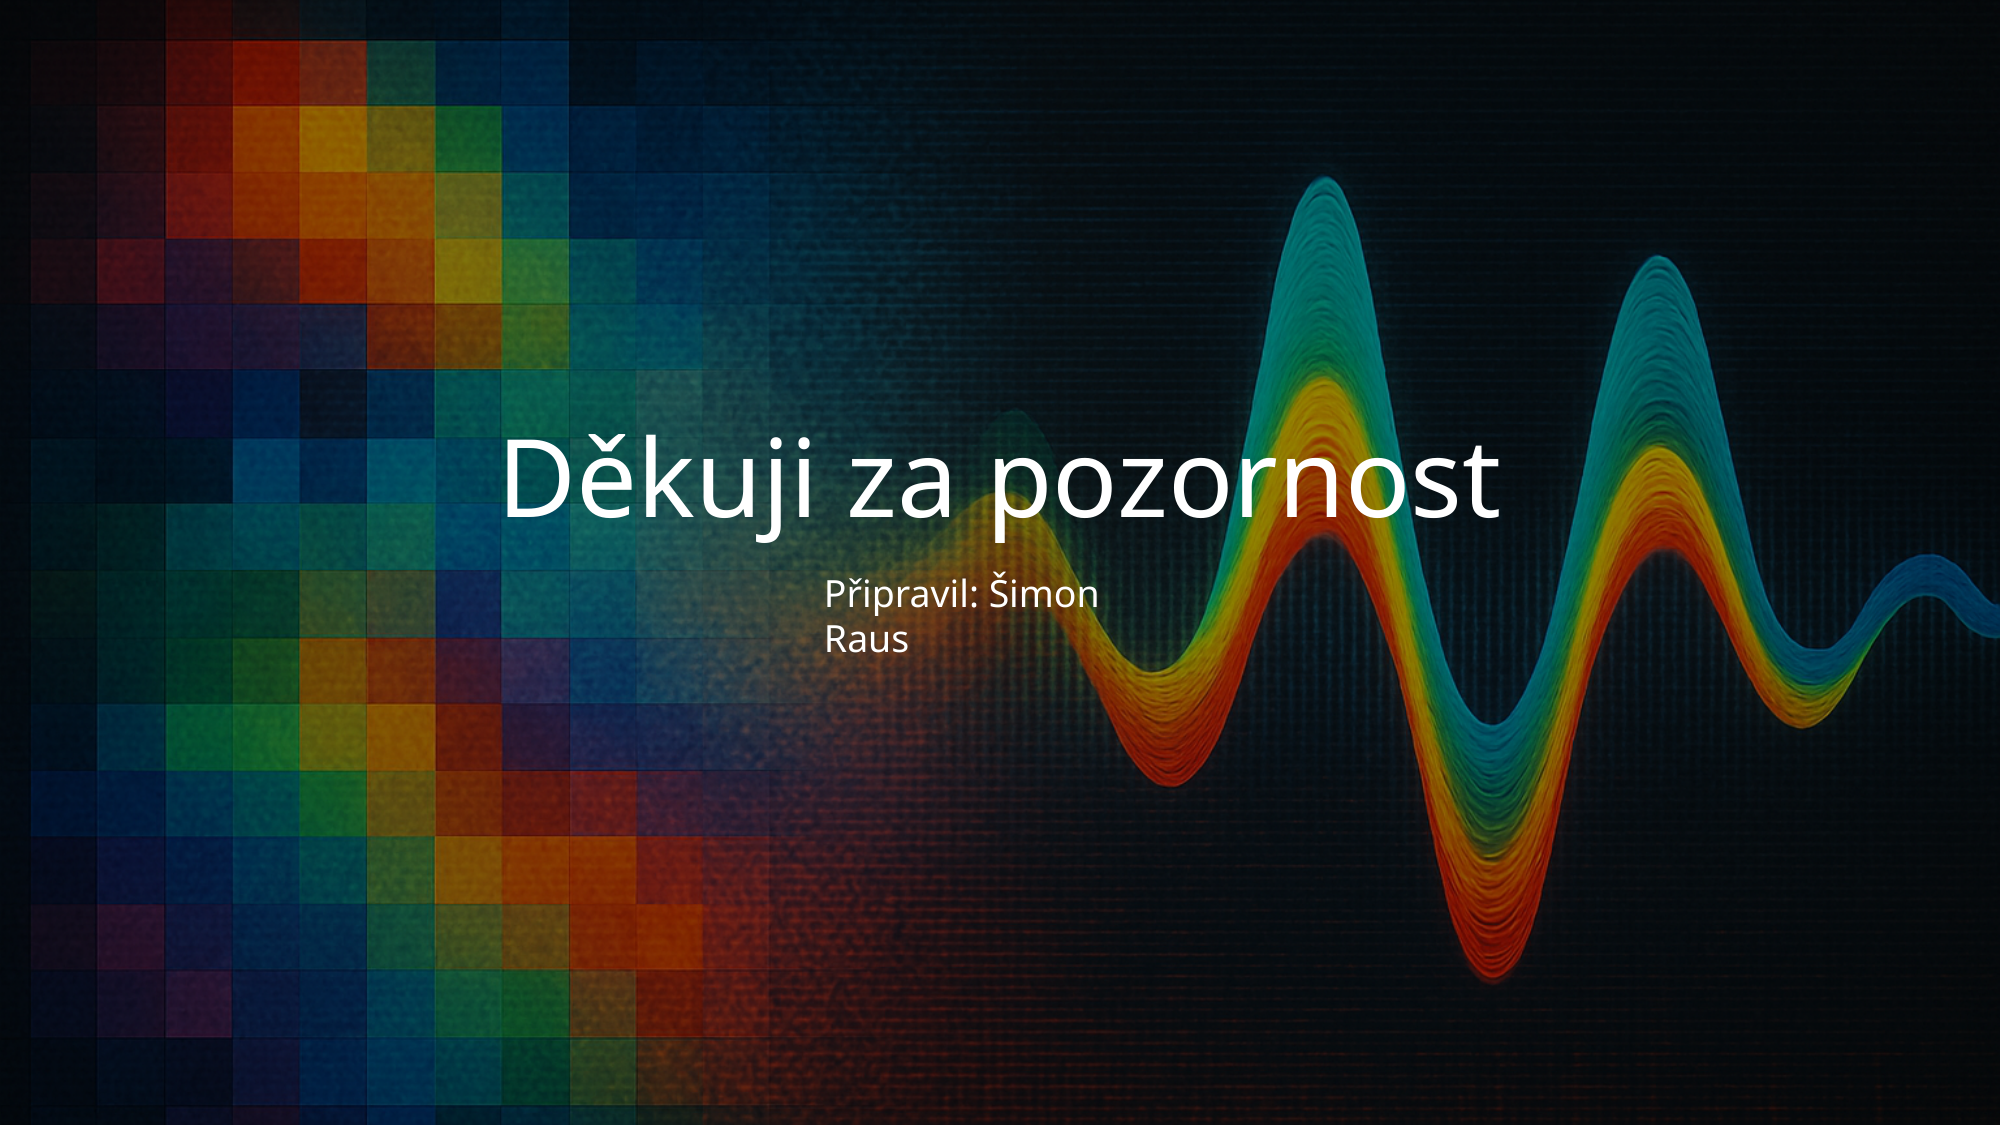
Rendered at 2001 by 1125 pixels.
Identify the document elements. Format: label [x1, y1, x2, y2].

list [0, 0, 2000, 1125]
